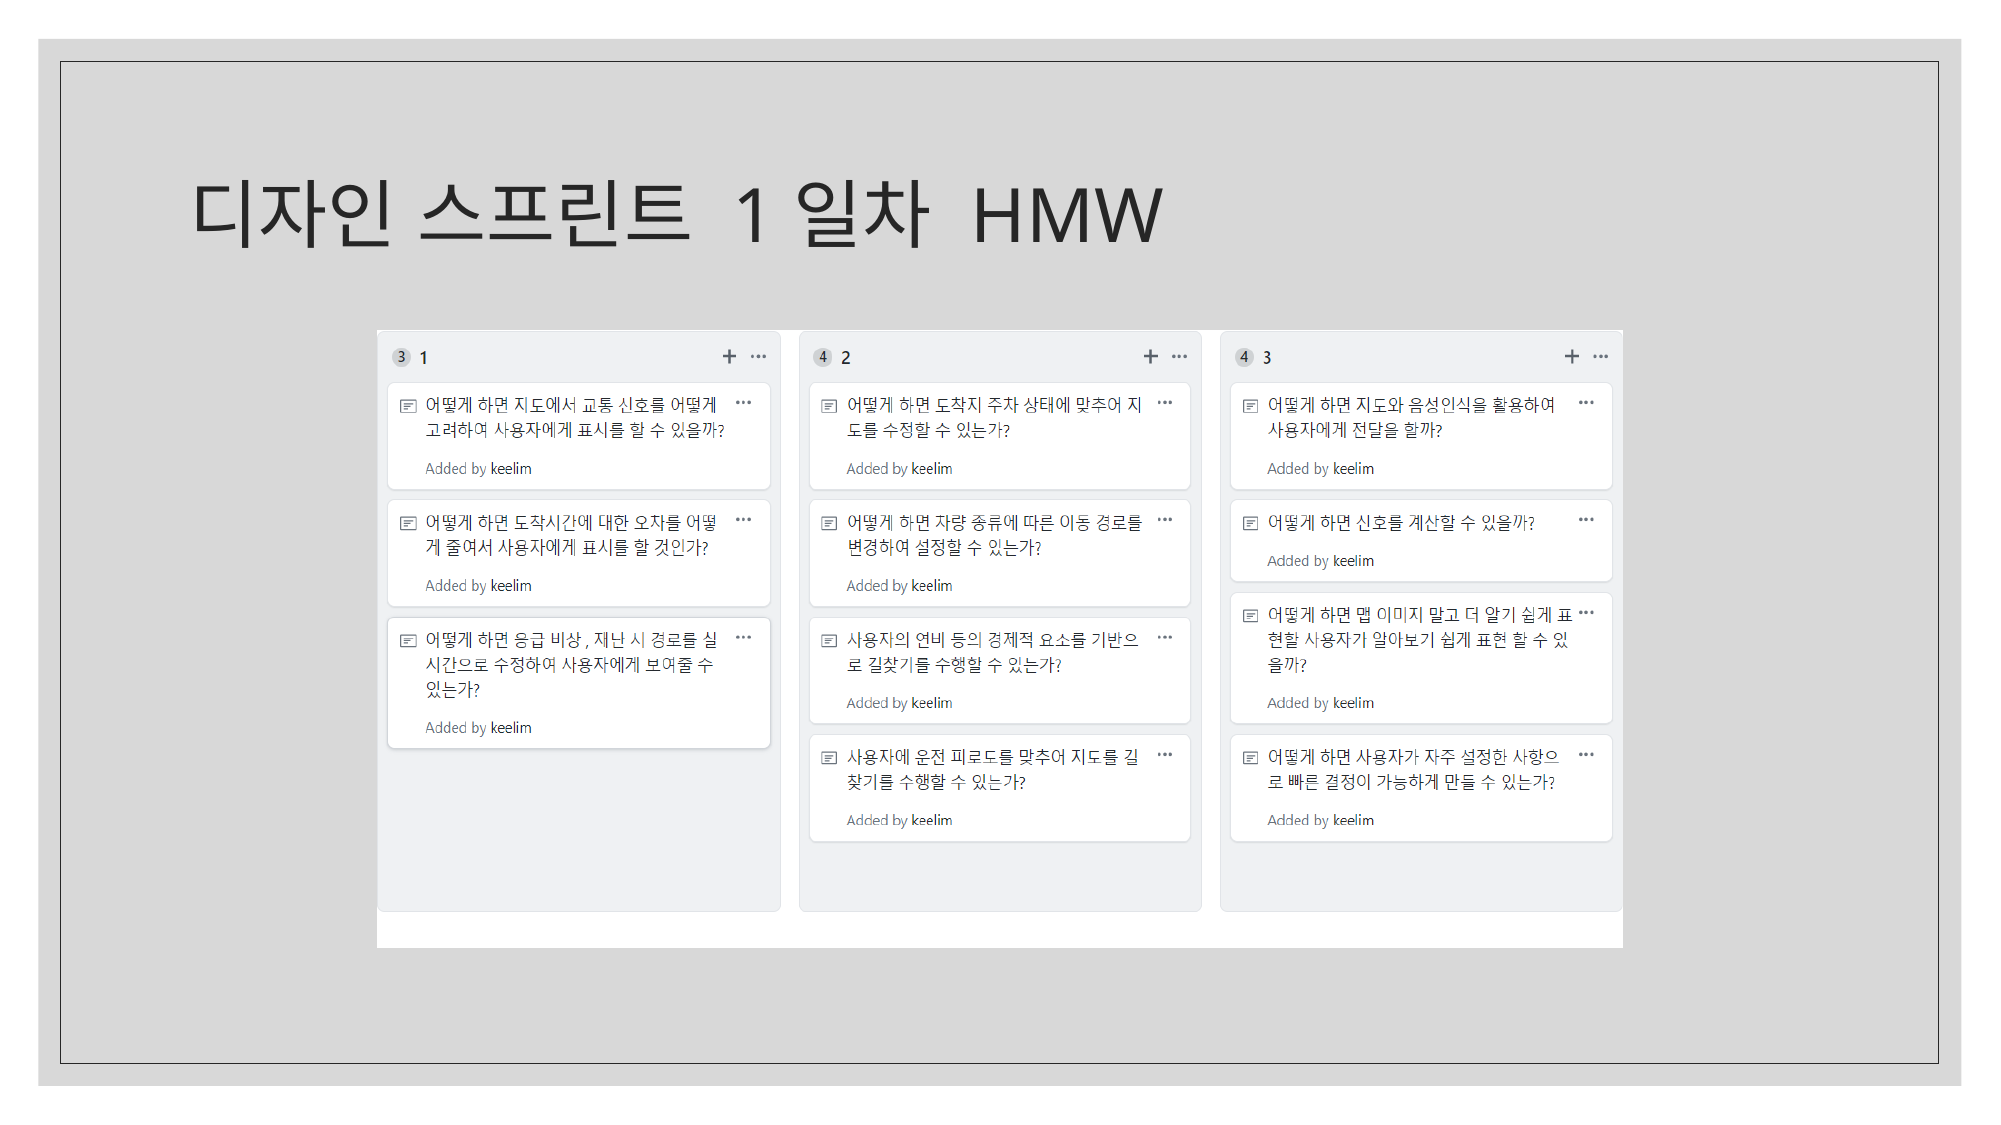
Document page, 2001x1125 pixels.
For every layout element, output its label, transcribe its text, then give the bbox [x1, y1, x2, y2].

text_box 디자인 스프린트 1일차 HMW [174, 105, 1825, 331]
picture [376, 330, 1623, 949]
